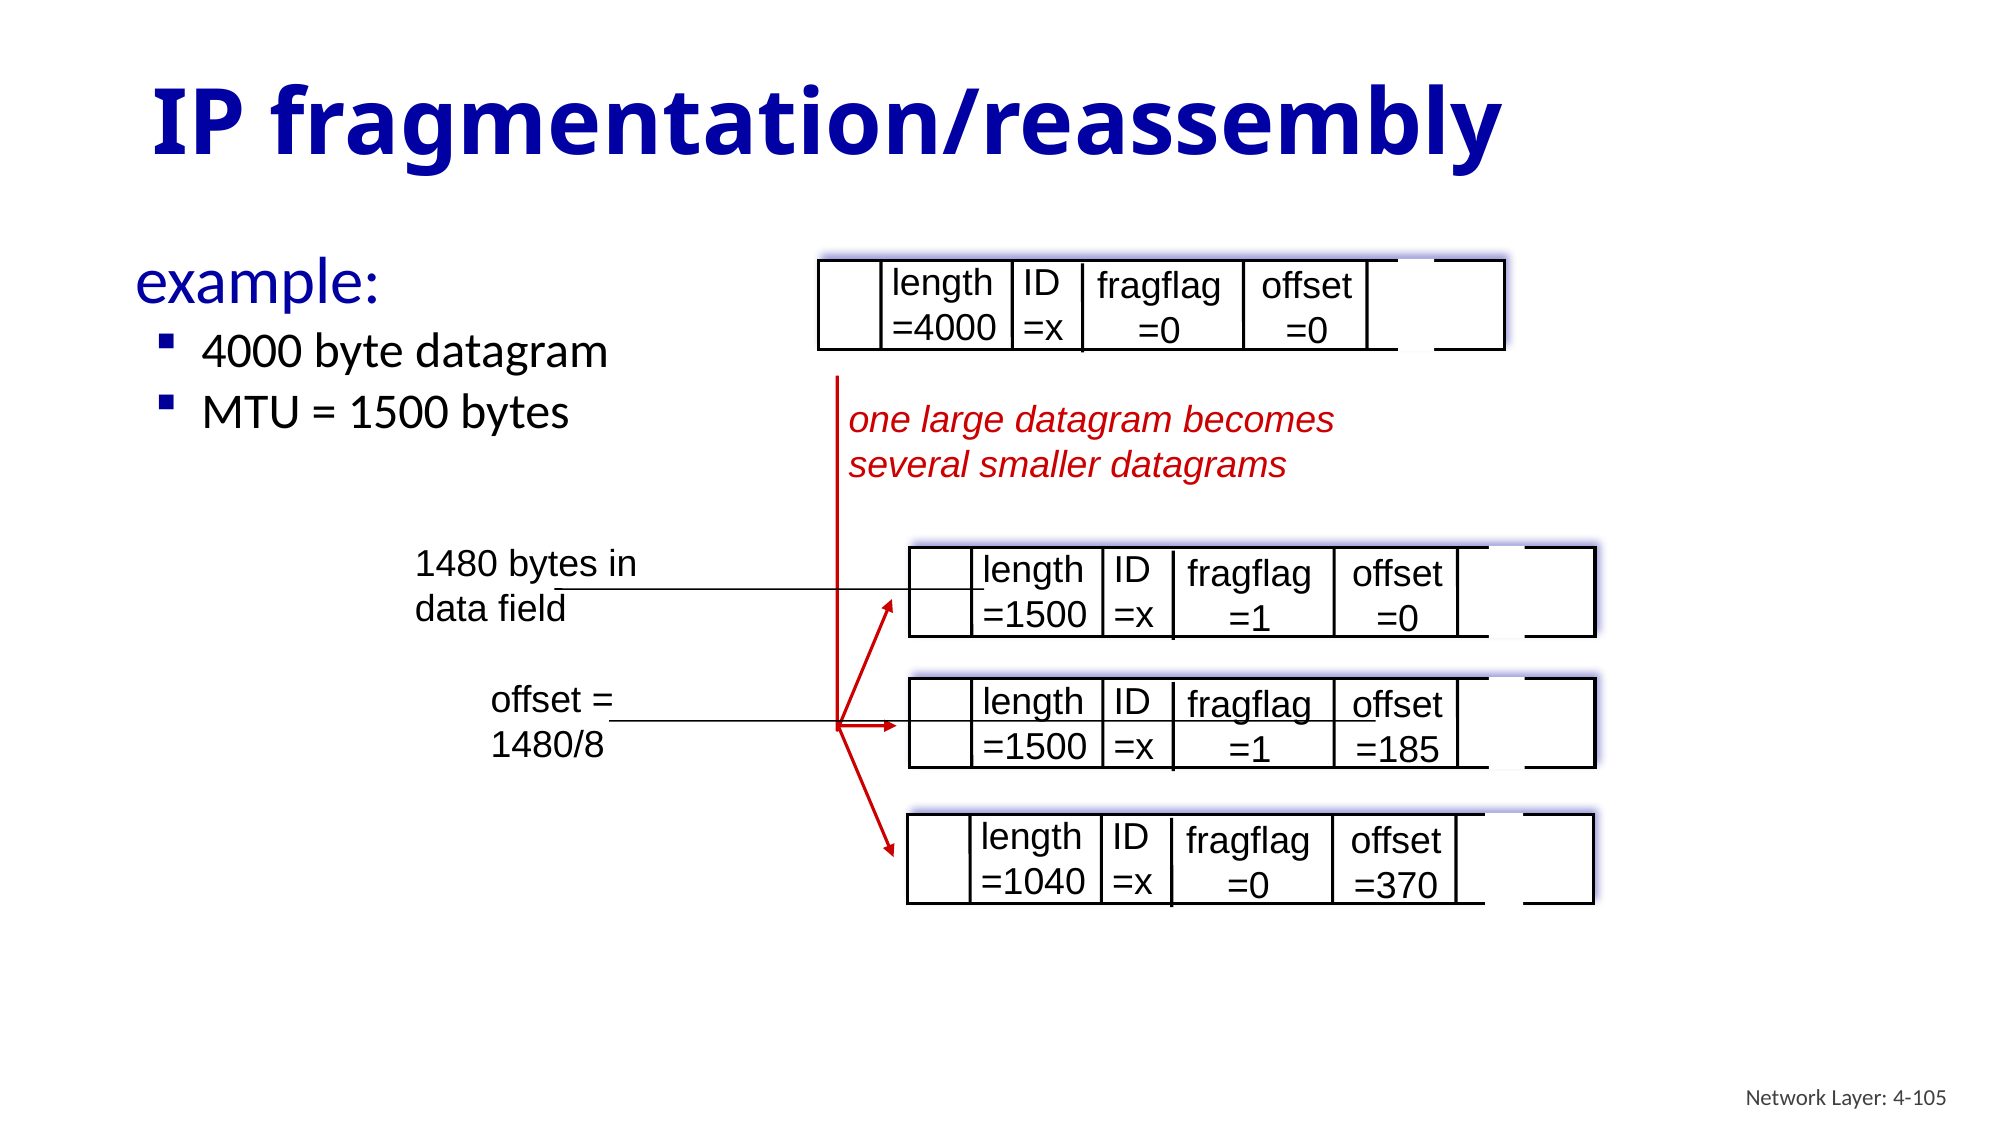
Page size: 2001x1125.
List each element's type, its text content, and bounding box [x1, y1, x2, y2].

text_box offset = 1480/8 [475, 667, 631, 773]
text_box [833, 375, 1596, 923]
slide_number Network Layer: 4-105 [1512, 1066, 1963, 1125]
title IP fragmentation/reassembly [137, 51, 1863, 198]
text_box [818, 250, 1505, 359]
text_box example: 4000 byte datagram MTU = 1500 bytes [120, 241, 745, 517]
text_box 1480 bytes in data field [400, 531, 663, 636]
